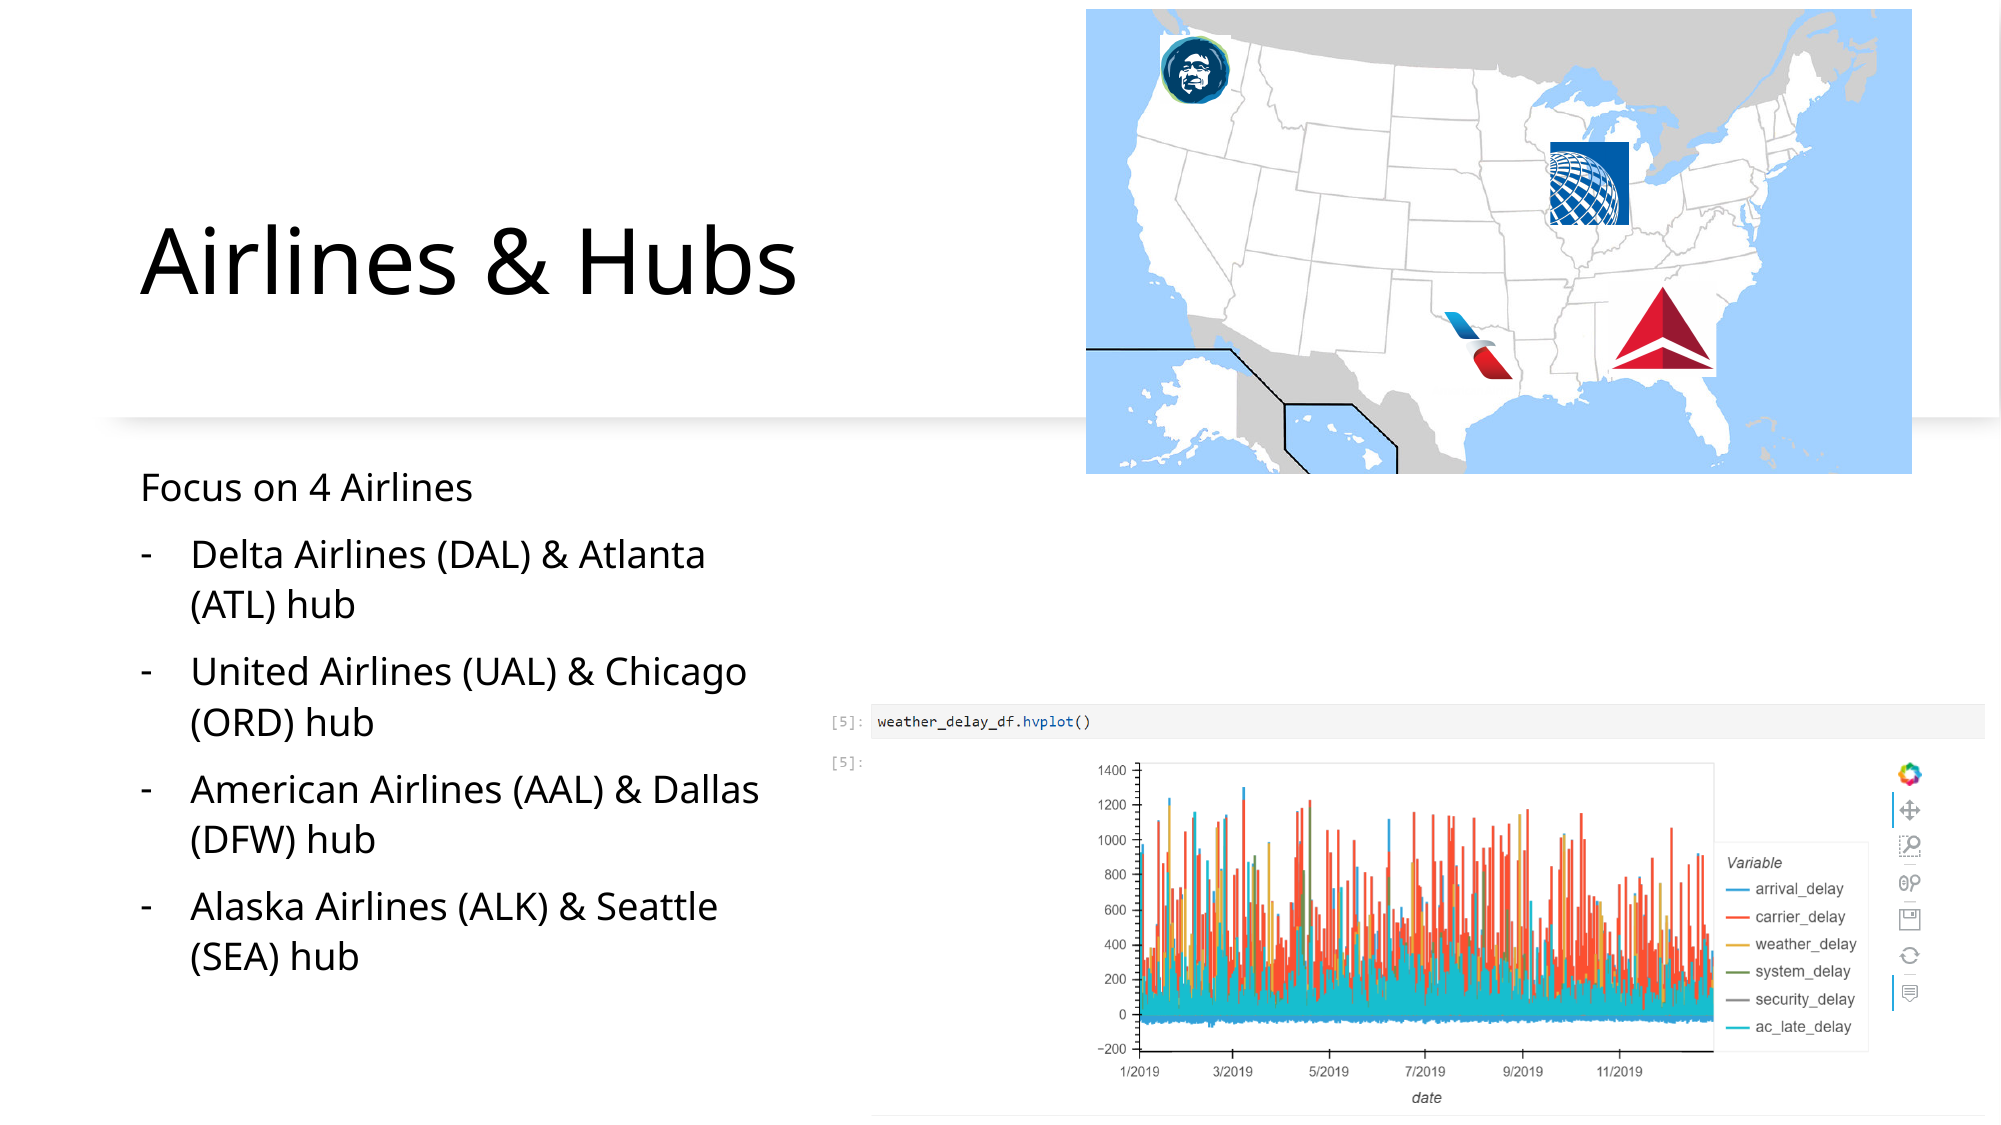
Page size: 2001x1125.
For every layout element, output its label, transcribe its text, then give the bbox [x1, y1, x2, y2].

title Airlines & Hubs [124, 140, 1086, 376]
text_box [1086, 9, 1912, 474]
picture [803, 695, 1985, 1116]
list Focus on 4 Airlines Delta Airlines (DAL) & Atlanta (ATL) hub United Airlines (UAL) & Chicago (ORD) hub American Airlines (AAL) & Dallas (DFW) hub Alaska Airlines (ALK) & Seattle (SEA) hub [124, 451, 804, 987]
